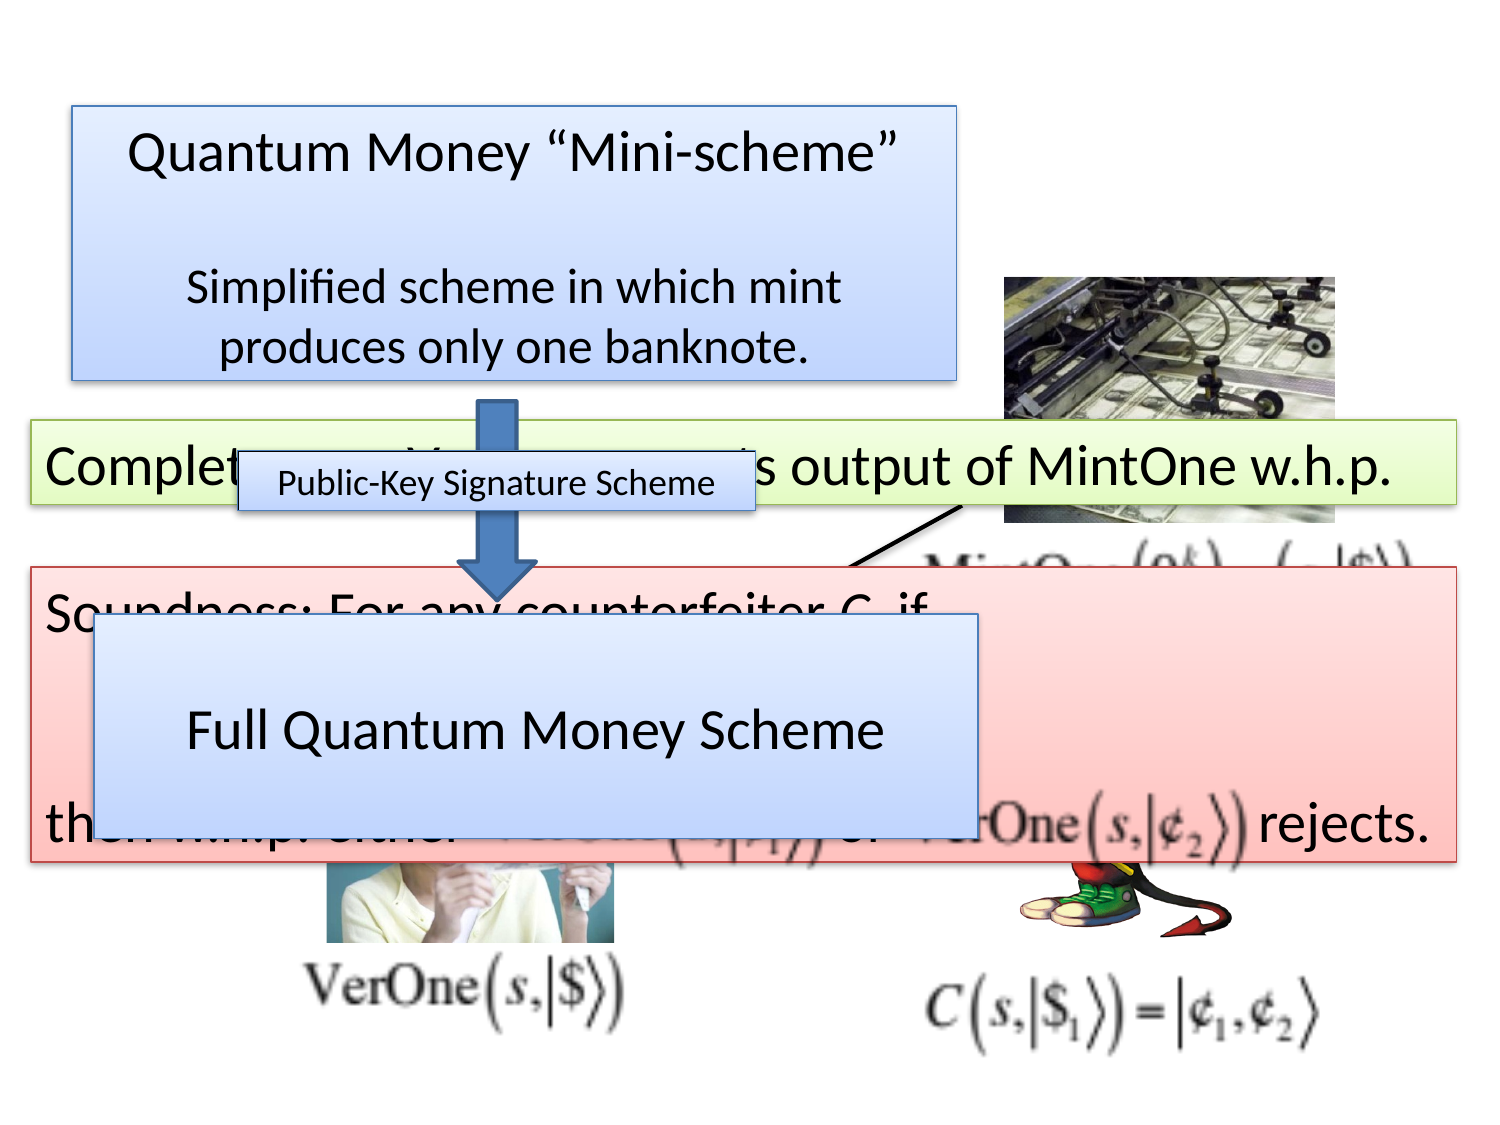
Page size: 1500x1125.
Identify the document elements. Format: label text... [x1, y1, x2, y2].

picture [991, 879, 1236, 943]
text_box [30, 566, 1457, 879]
text_box [456, 520, 538, 565]
text_box Public-Key Signature Scheme [237, 450, 756, 511]
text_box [916, 527, 1417, 565]
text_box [583, 505, 963, 565]
picture [1004, 275, 1335, 524]
text_box Completeness: VerOne accepts output of MintOne w.h.p. [1339, 419, 1457, 505]
text_box Quantum Money “Mini-scheme” Simplified scheme in which mint produces only one banknote. [71, 105, 957, 381]
picture [326, 879, 615, 942]
text_box [475, 399, 519, 448]
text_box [920, 963, 1324, 1062]
text_box Completeness: VerOne accepts output of MintOne w.h.p. [30, 419, 475, 505]
text_box Completeness: VerOne accepts output of MintOne w.h.p. [519, 419, 999, 505]
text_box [294, 942, 629, 1041]
